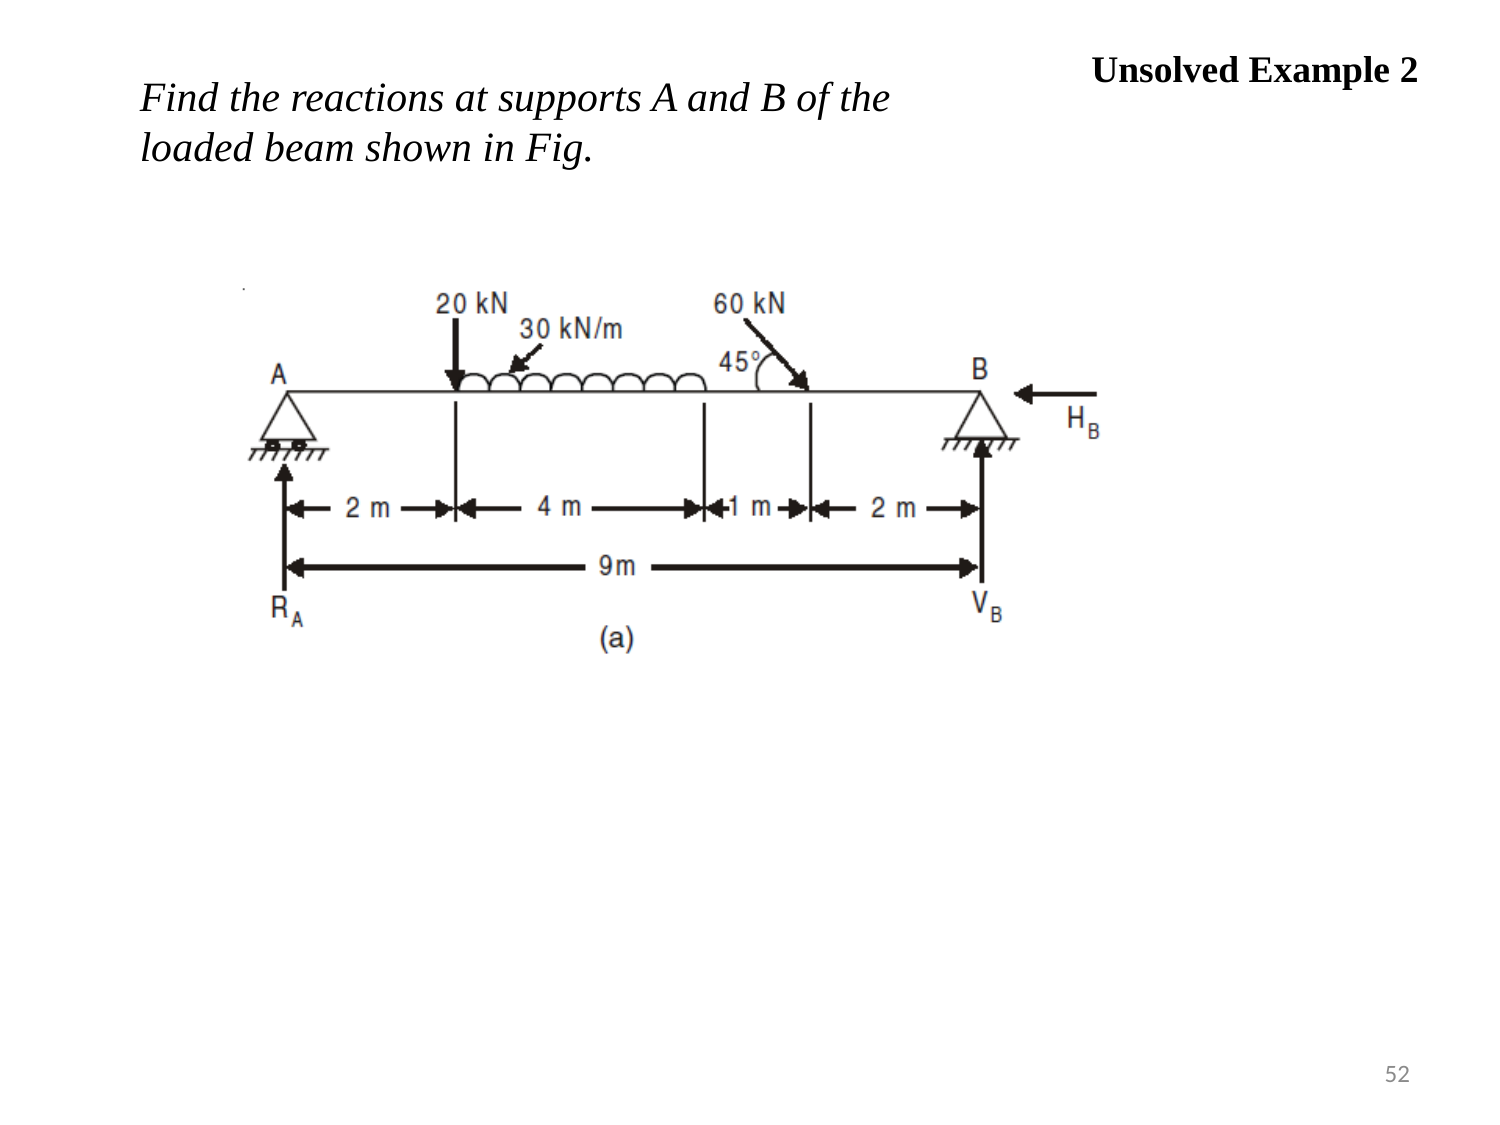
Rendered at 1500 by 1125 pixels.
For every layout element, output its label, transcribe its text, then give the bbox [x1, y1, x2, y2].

text_box Find the reactions at supports A and B of the loaded beam shown in Fig. [125, 62, 1000, 178]
slide_number 52 [1074, 1042, 1425, 1103]
picture [212, 262, 1119, 657]
text_box Unsolved Example 2 [1076, 37, 1472, 98]
